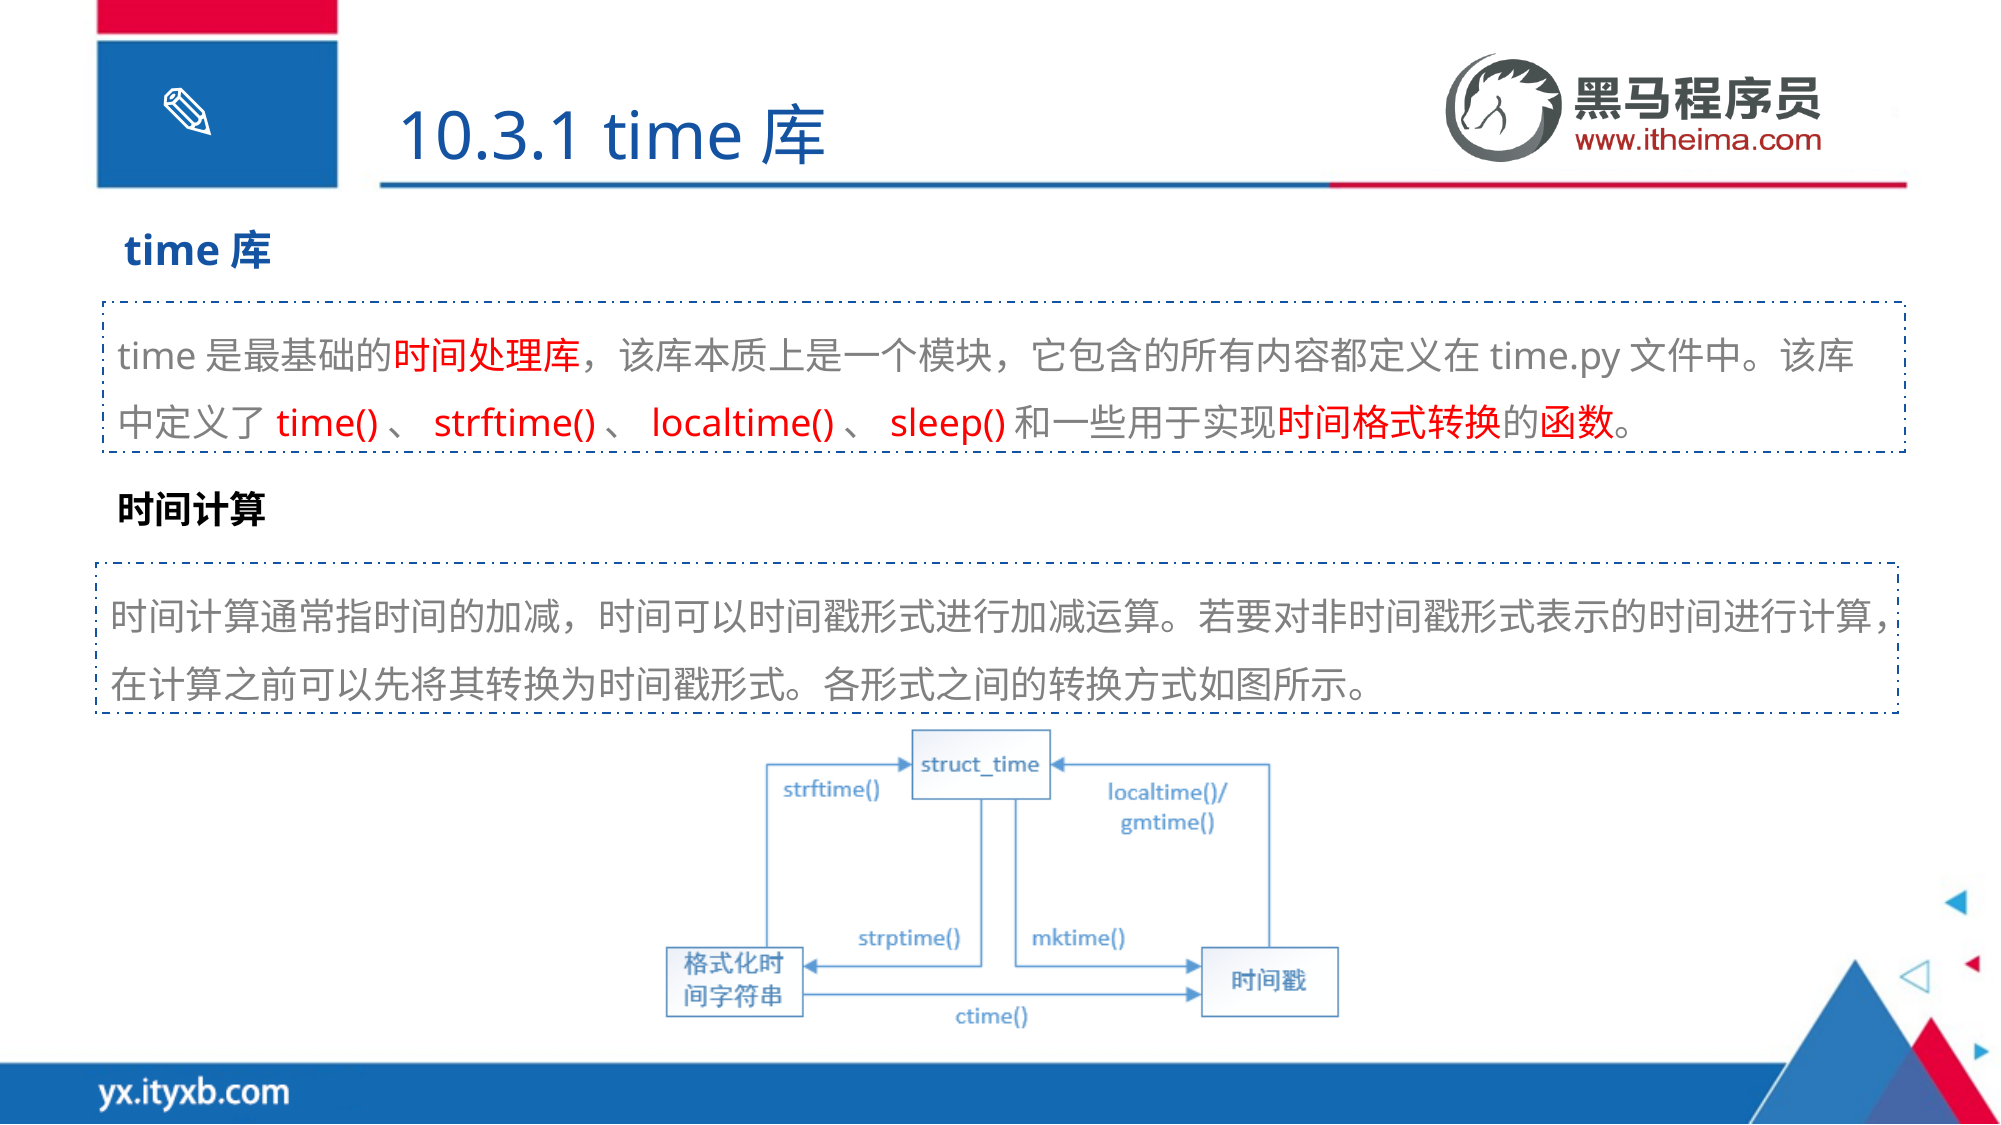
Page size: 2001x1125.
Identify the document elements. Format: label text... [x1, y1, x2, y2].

text_box 时间计算 [102, 456, 841, 539]
text_box 时间计算通常指时间的加减，时间可以时间戳形式进行加减运算。若要对非时间戳形式表示的时间进行计算，在计算之前可以先将其转换为时间戳形式。各形式之间的转换方式如图所示。 [95, 562, 1899, 714]
text_box time是最基础的时间处理库，该库本质上是一个模块，它包含的所有内容都定义在time.py文件中。该库中定义了time()、strftime()、localtime()、sleep()和一些用于实现时间格式转换的函数。 [102, 301, 1906, 453]
picture [0, 0, 2000, 1124]
text_box 10.3.1 time库 [382, 94, 1754, 182]
text_box time库 [109, 191, 848, 282]
